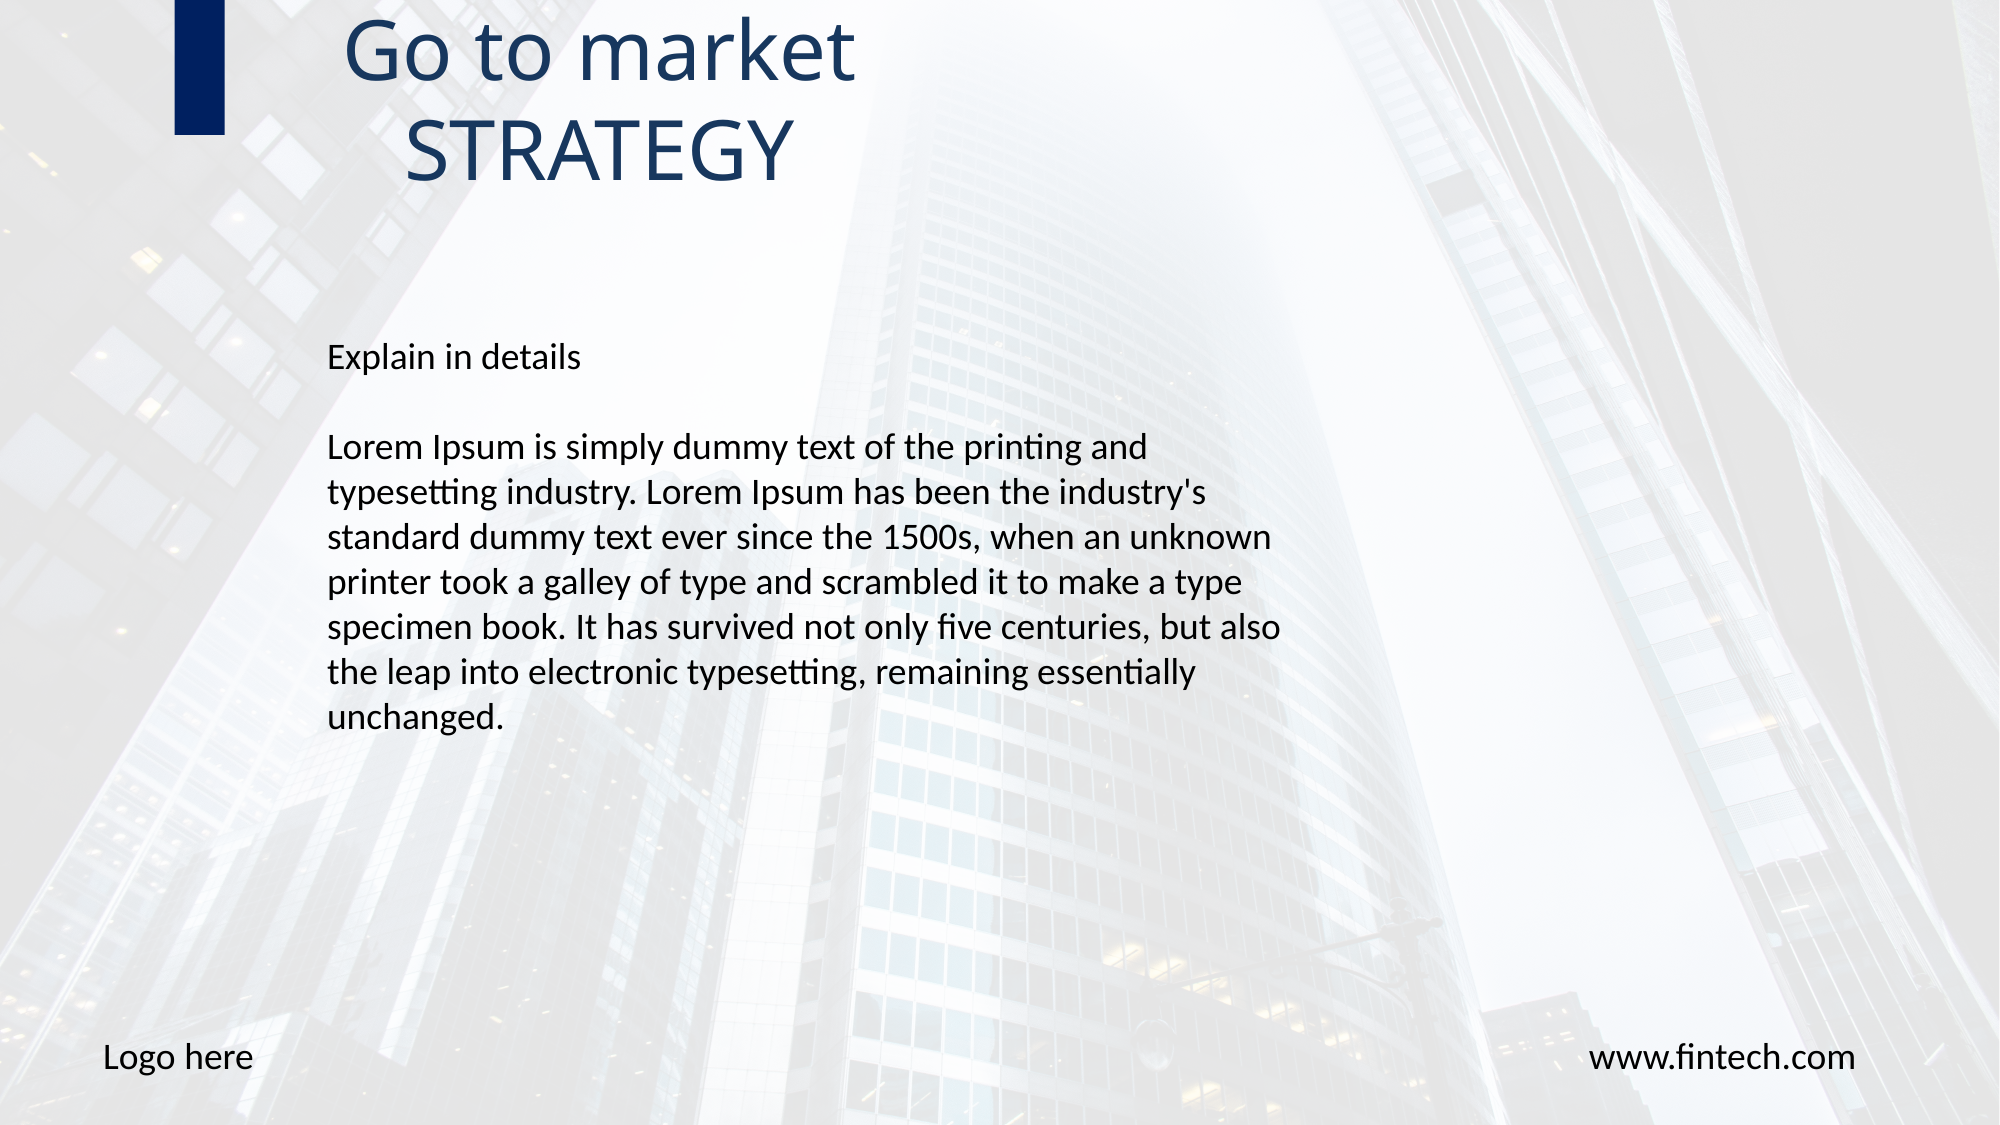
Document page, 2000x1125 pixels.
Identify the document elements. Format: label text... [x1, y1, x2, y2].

text_box www.fintech.com [1574, 1024, 1872, 1085]
text_box Logo here [88, 1024, 270, 1085]
text_box Explain in details Lorem Ipsum is simply dummy text of the printing and typesetting industry. Lorem Ipsum has been the industry's standard dummy text ever since the 1500s, when an unknown printer took a galley of type and scrambled it to make a type specimen book. It has survived not only five centuries, but also the leap into electronic typesetting, remaining essentially unchanged. [312, 324, 1312, 745]
title Go to market STRATEGY [149, 26, 1050, 169]
text_box [173, 0, 227, 137]
